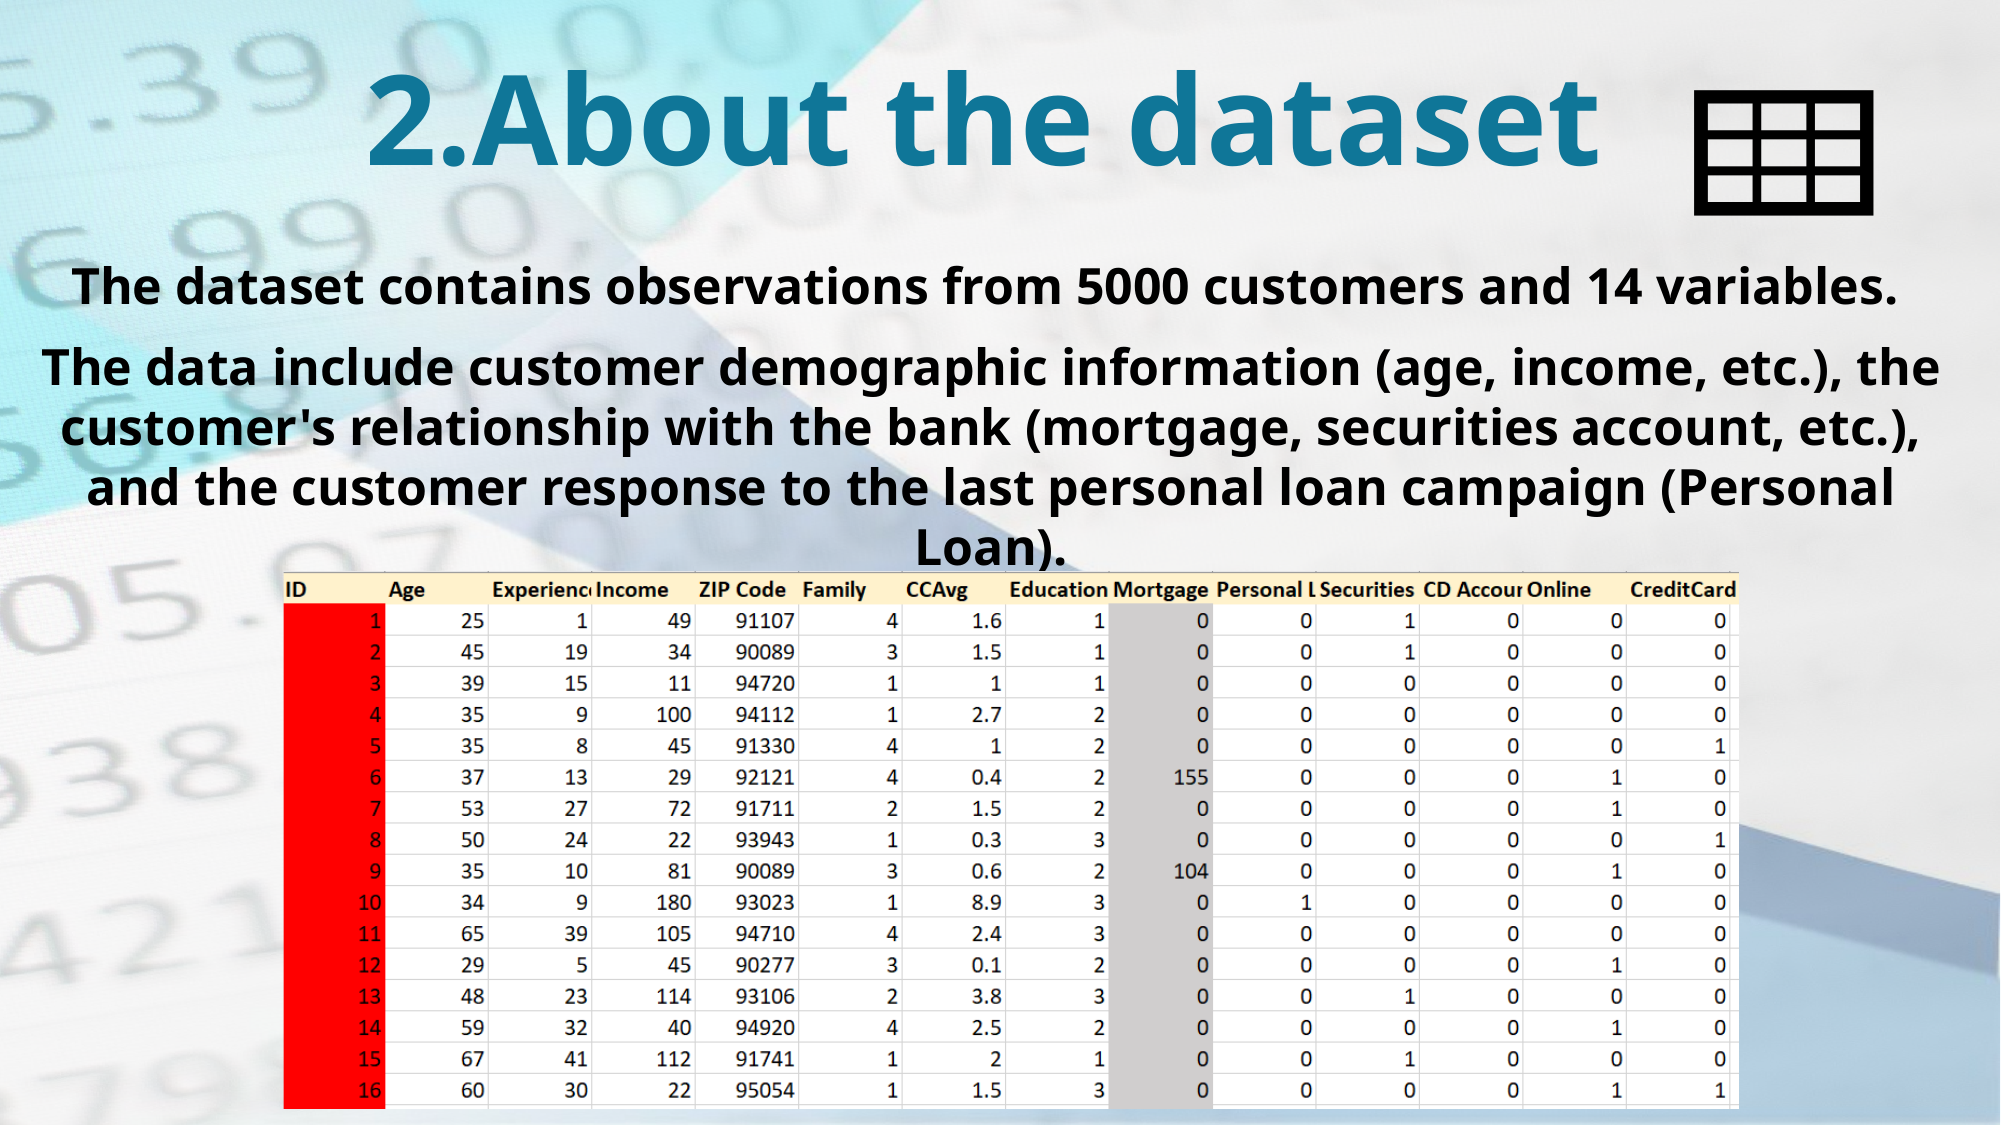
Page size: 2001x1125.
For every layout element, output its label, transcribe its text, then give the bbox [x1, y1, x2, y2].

picture [1676, 44, 1892, 260]
list The dataset contains observations from 5000 customers and 14 variables. The data include customer demographic information (age, income, etc.), the customer's relationship with the bank (mortgage, securities account, etc.), and the customer response to the last personal loan campaign (Personal Loan). [23, 246, 1960, 732]
picture [282, 570, 1740, 1109]
text_box [0, 0, 2000, 1125]
title 2.About the dataset [350, 33, 1619, 229]
